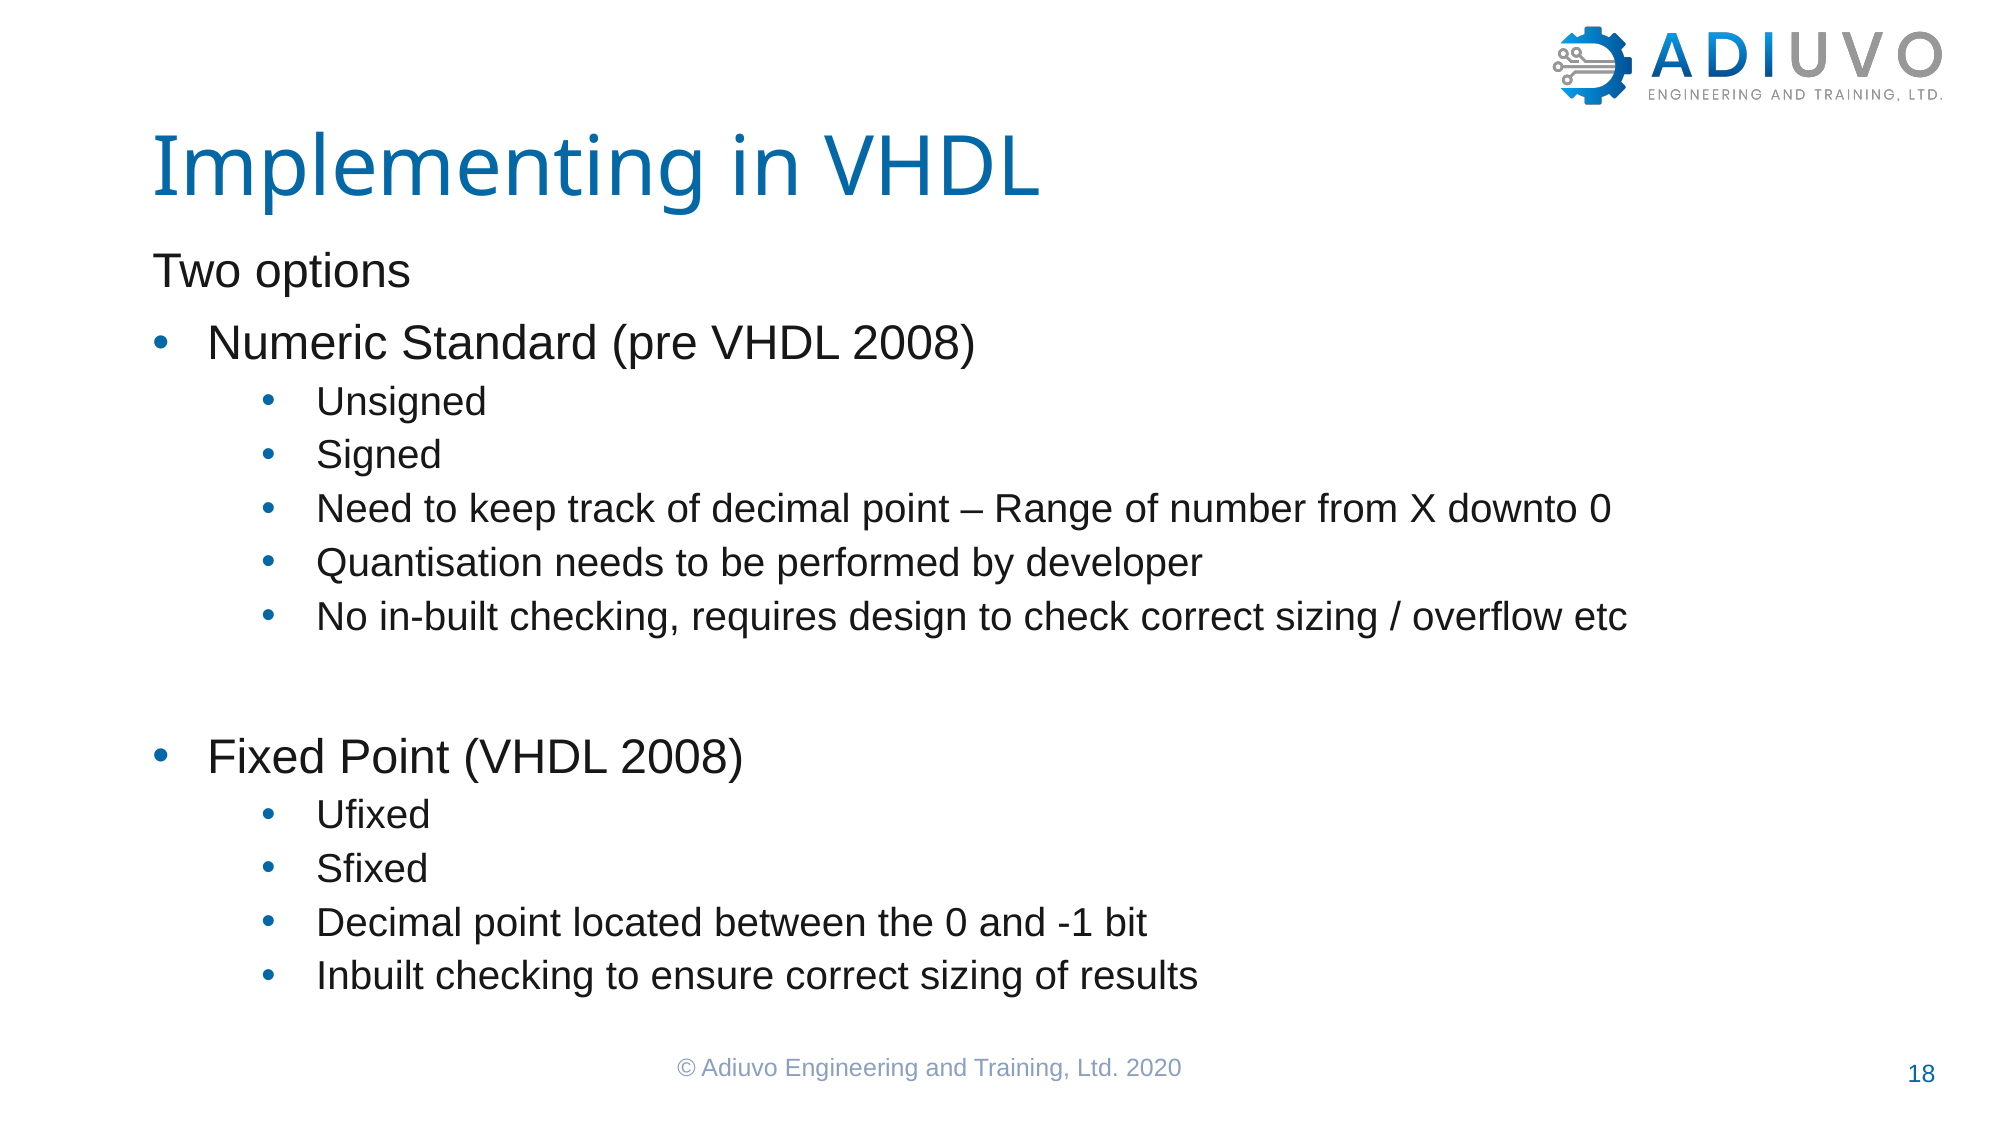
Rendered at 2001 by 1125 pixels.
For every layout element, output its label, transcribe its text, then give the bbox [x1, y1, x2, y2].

list Two options Numeric Standard (pre VHDL 2008) Unsigned Signed Need to keep track of decimal point – Range of number from X downto 0 Quantisation needs to be performed by developer No in-built checking, requires design to check correct sizing / overflow etc Fixed Point (VHDL 2008) Ufixed Sfixed Decimal point located between the 0 and -1 bit Inbuilt checking to ensure correct sizing of results [137, 238, 1863, 1010]
picture [1549, 15, 1949, 119]
title Implementing in VHDL [137, 59, 1863, 238]
slide_number 18 [1500, 1042, 1951, 1103]
footer © Adiuvo Engineering and Training, Ltd. 2020 [662, 1036, 1338, 1097]
